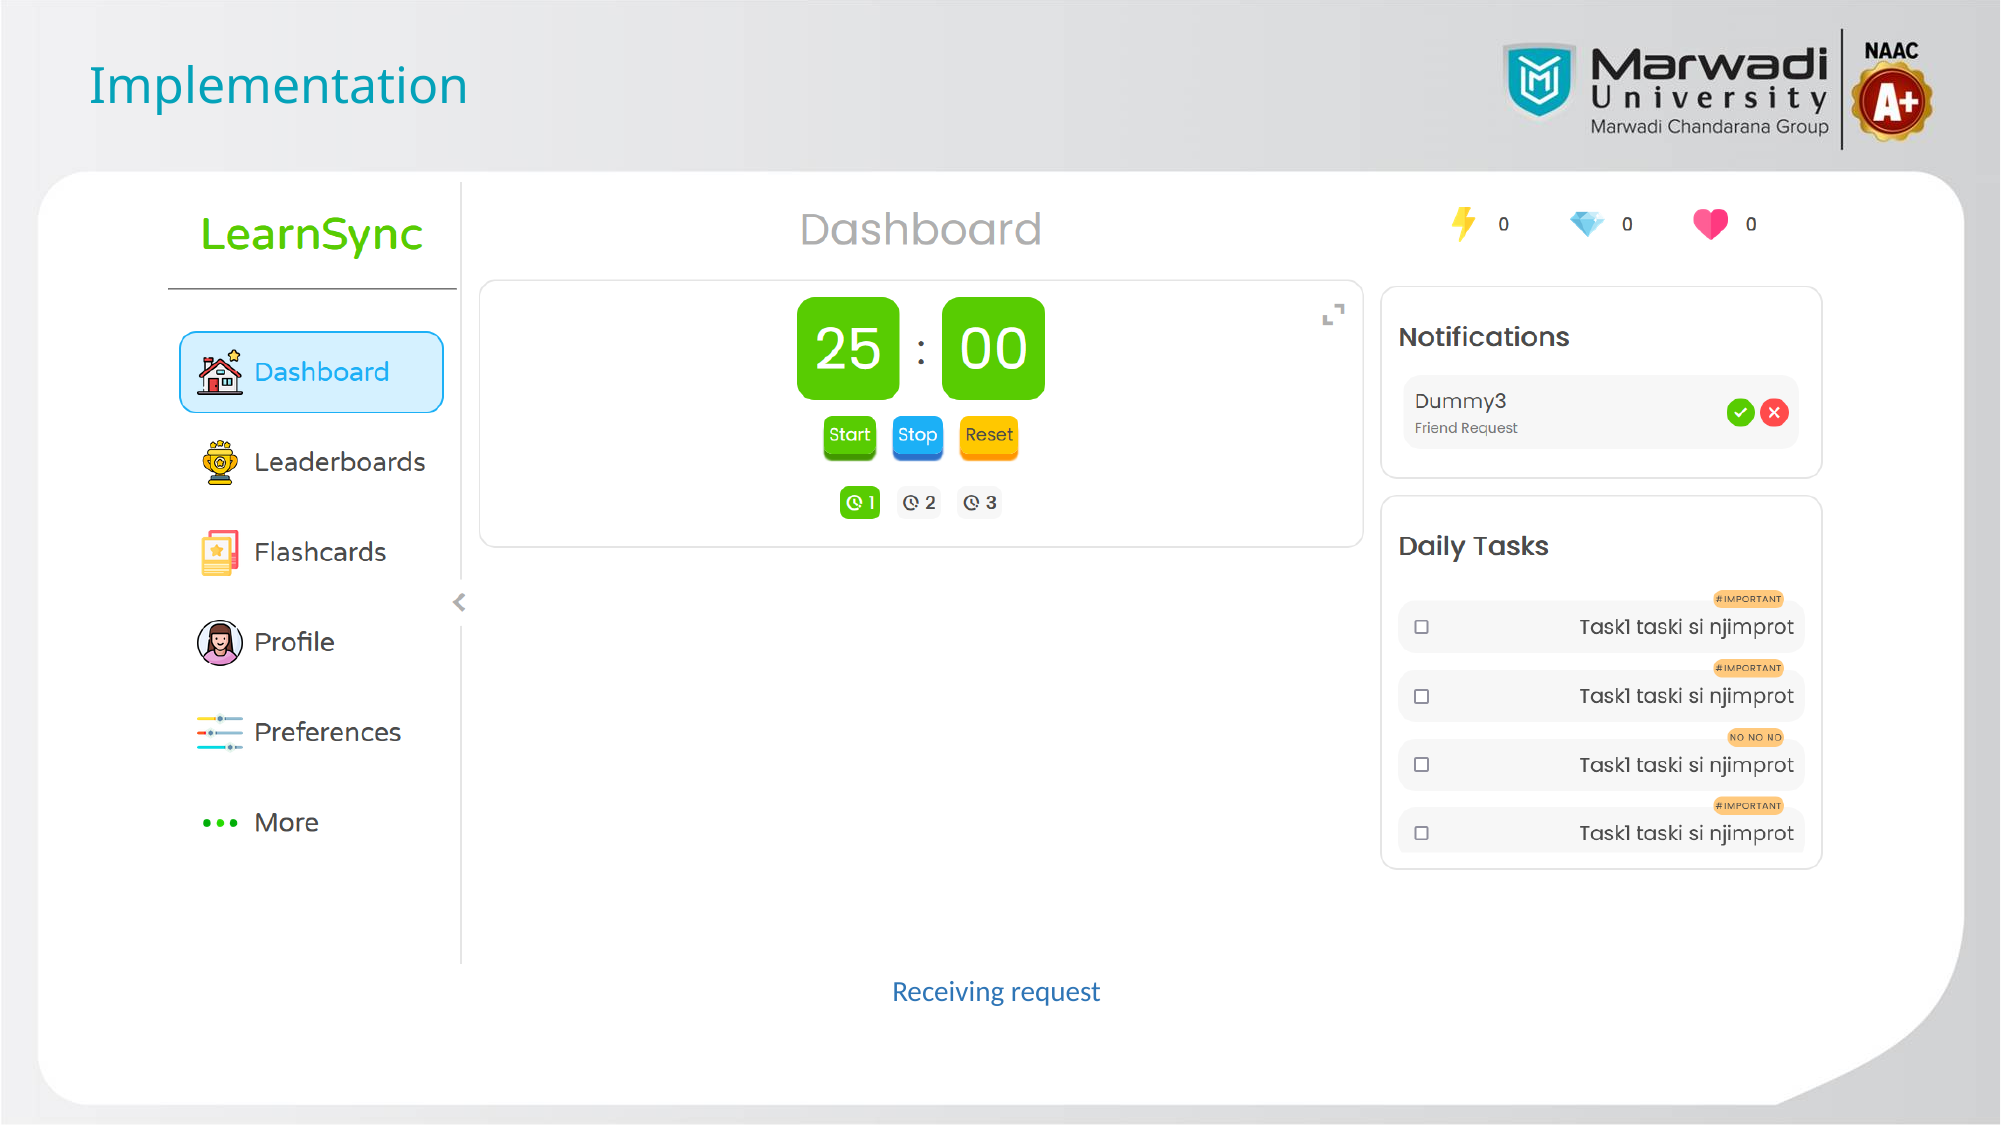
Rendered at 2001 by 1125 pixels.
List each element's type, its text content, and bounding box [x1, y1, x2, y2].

title Implementation [87, 0, 728, 178]
text_box Receiving request [781, 965, 1219, 1015]
picture [0, 0, 2001, 1125]
